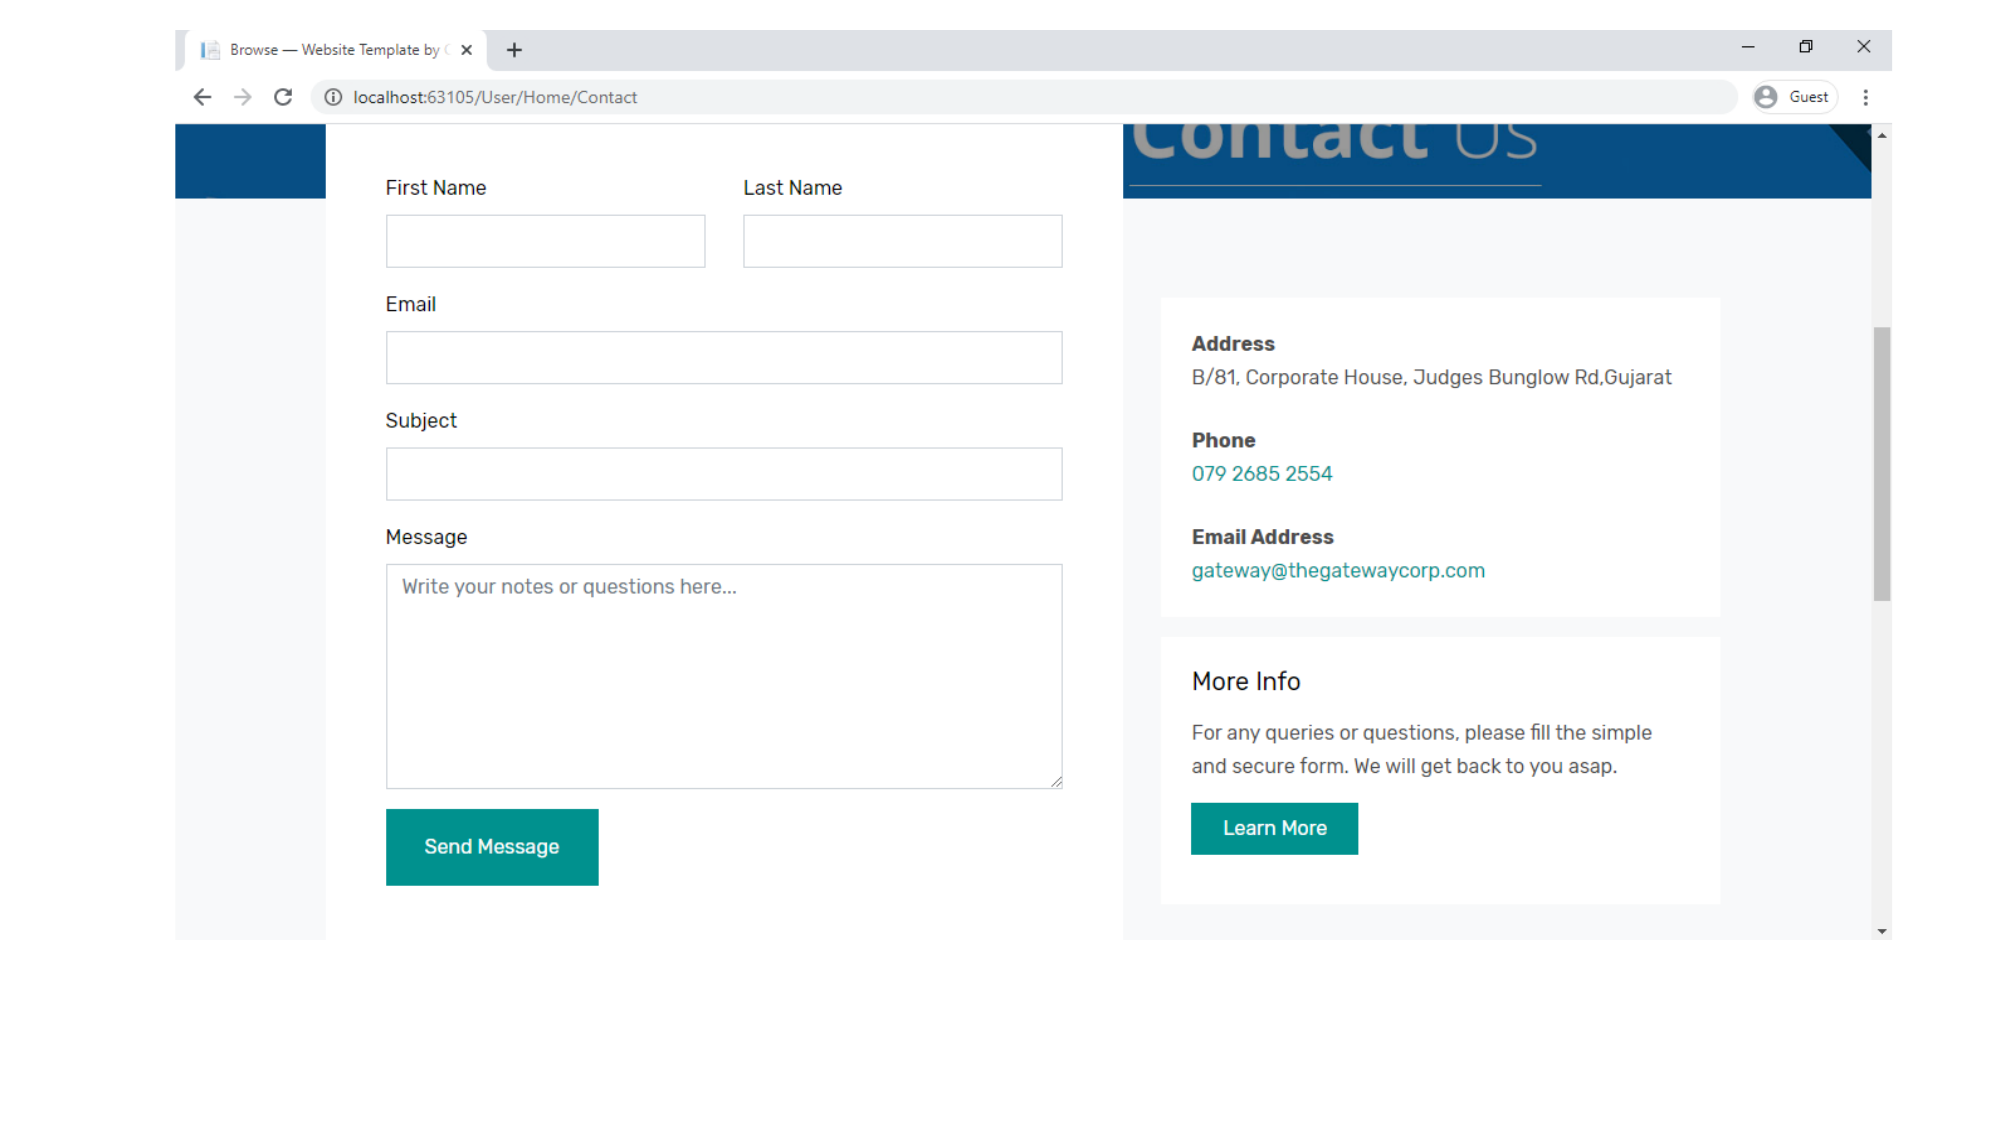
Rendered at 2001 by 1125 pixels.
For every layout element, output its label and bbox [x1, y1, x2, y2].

list [175, 29, 1893, 940]
